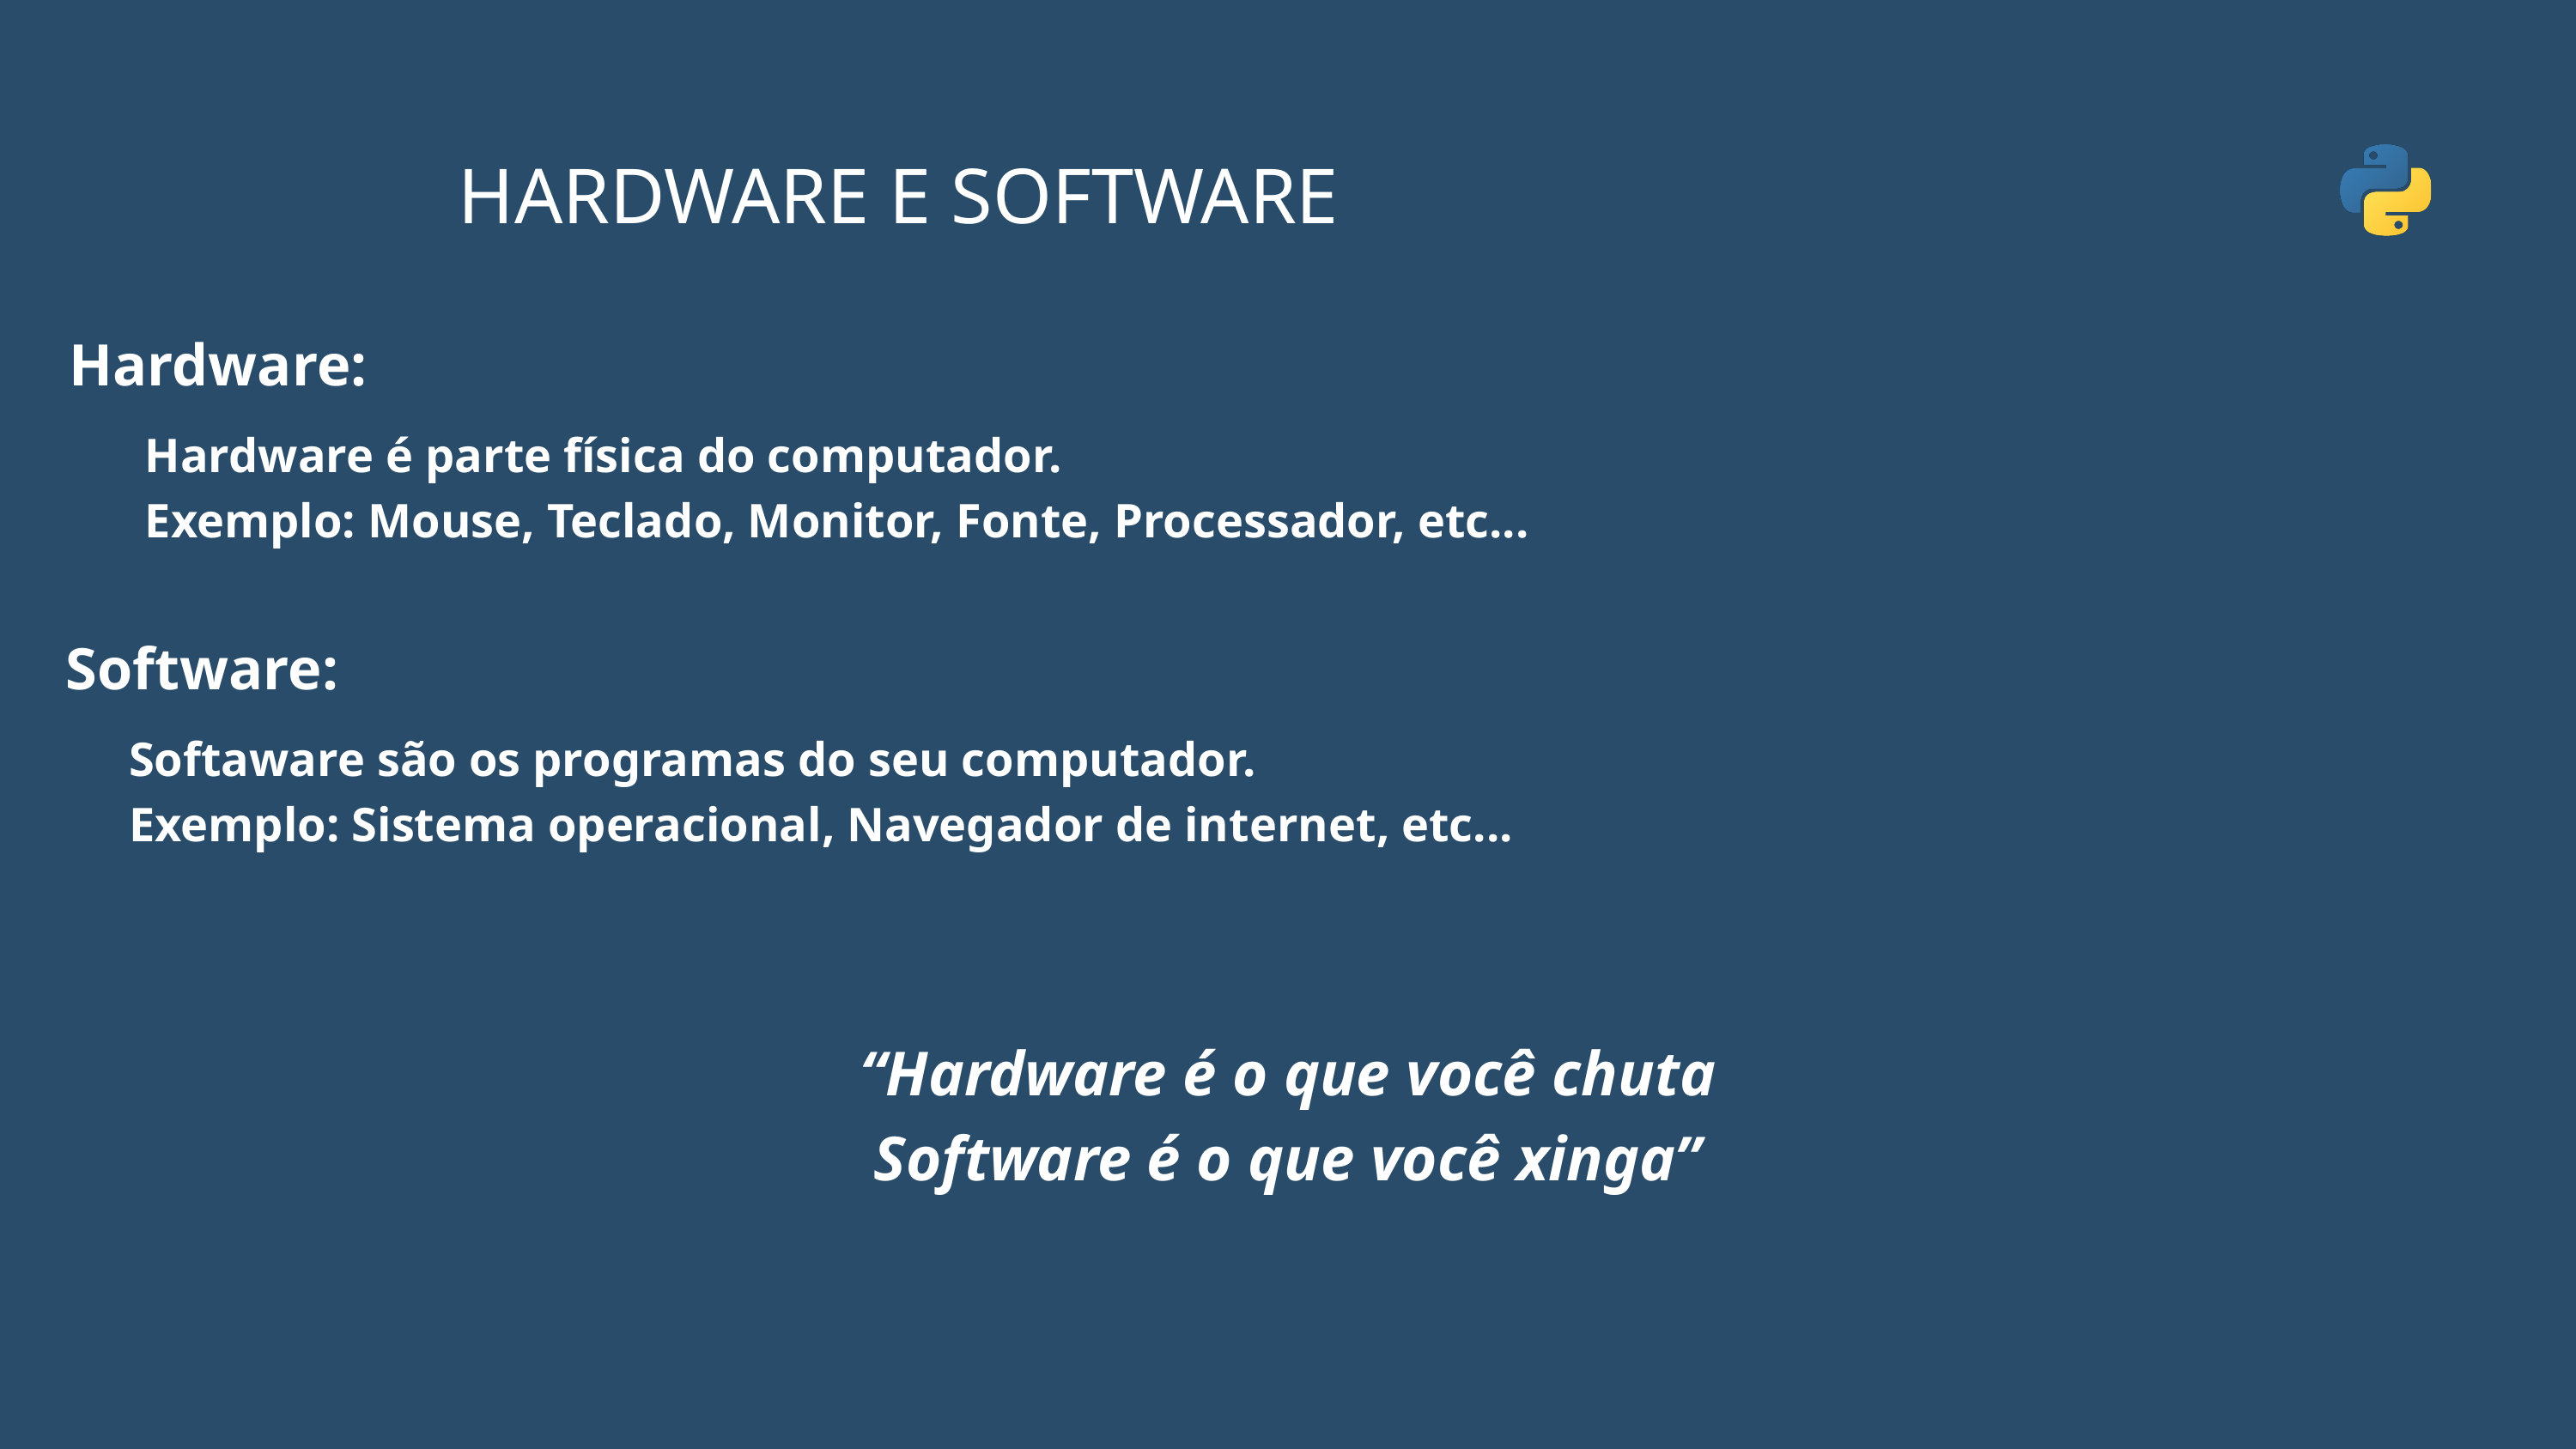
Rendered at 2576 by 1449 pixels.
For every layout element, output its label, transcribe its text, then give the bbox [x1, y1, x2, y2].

text_box Hardware é parte física do computador. Exemplo: Mouse, Teclado, Monitor, Fonte, Processador, etc... [144, 416, 1796, 547]
text_box Hardware: [68, 317, 368, 397]
text_box Software: [65, 621, 339, 701]
text_box HARDWARE E SOFTWARE [0, 132, 1837, 239]
text_box “Hardware é o que você chuta Software é o que você xinga” [858, 1022, 1718, 1193]
text_box Softaware são os programas do seu computador. Exemplo: Sistema operacional, Navegador de internet, etc... [129, 720, 1780, 851]
text_box [2340, 144, 2432, 236]
